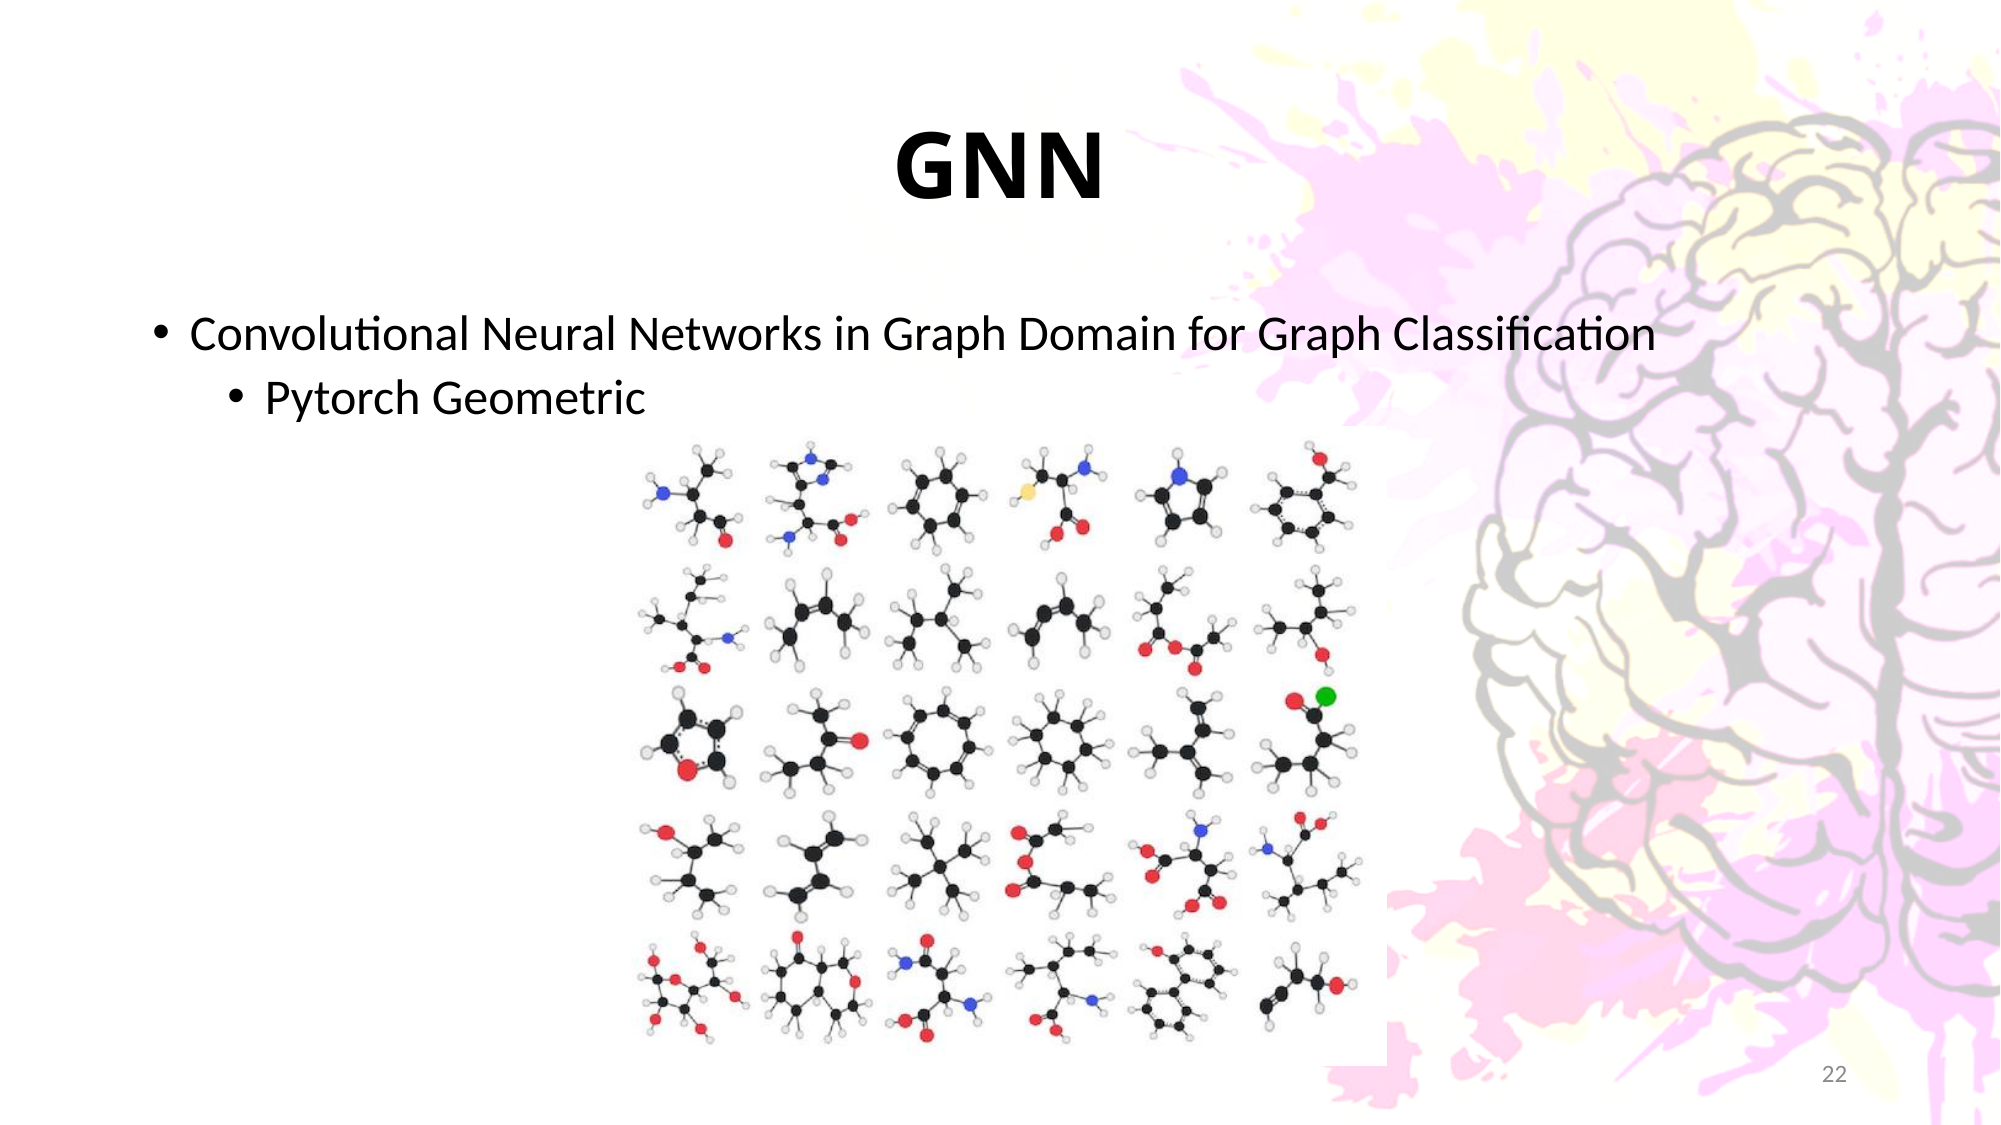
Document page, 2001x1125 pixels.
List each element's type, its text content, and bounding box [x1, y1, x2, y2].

slide_number 22 [1412, 1042, 1863, 1103]
list Convolutional Neural Networks in Graph Domain for Graph Classification Pytorch Geometric [137, 299, 1863, 1014]
picture [0, 0, 2001, 1125]
title GNN [137, 59, 1863, 278]
